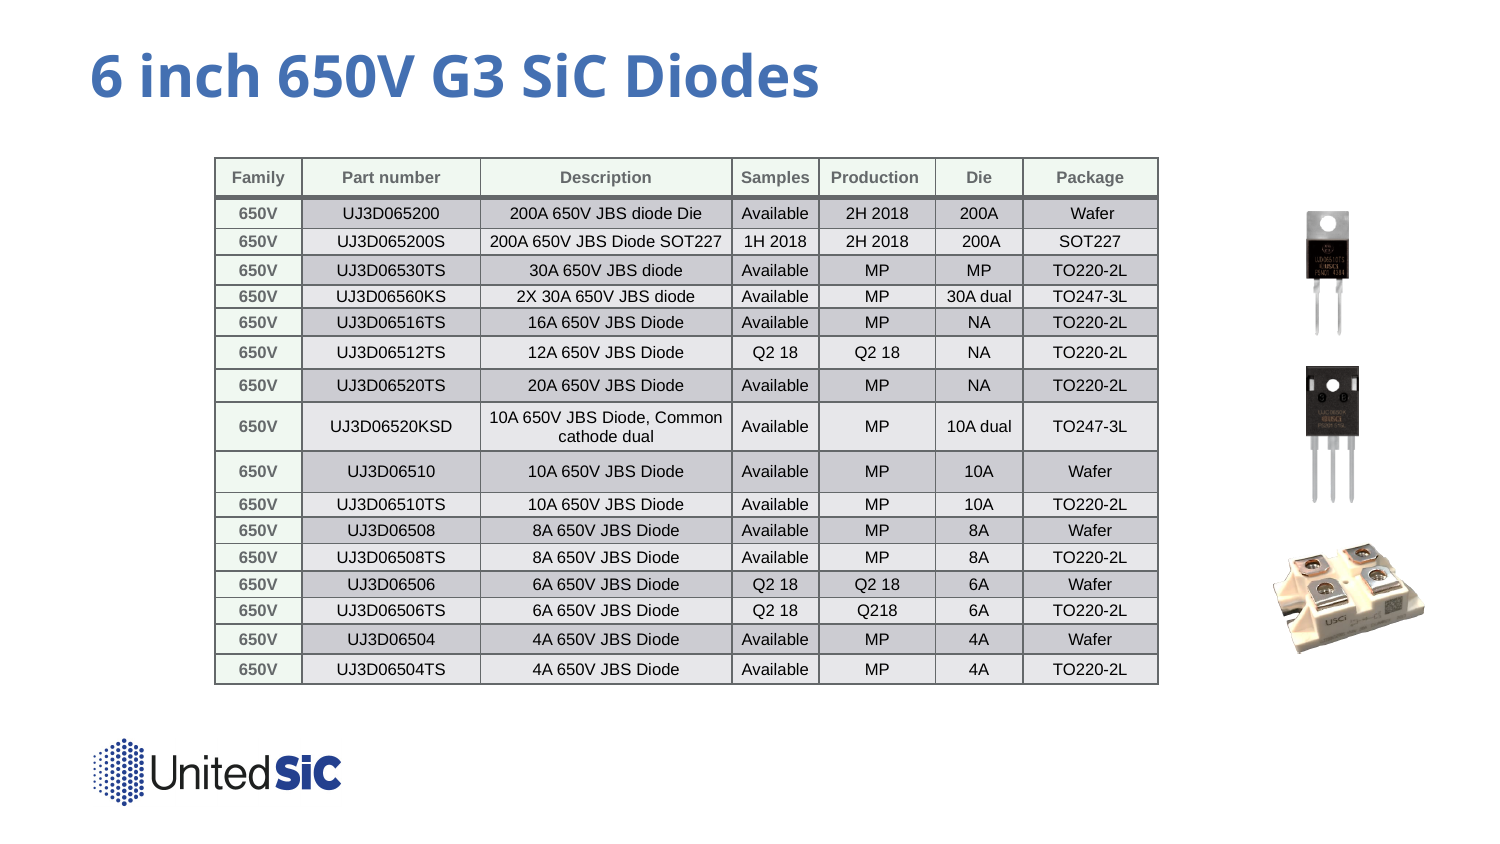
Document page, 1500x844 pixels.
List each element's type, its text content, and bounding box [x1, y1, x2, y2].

table_cell UJ3D06504TS [303, 655, 480, 683]
table_cell 8A 650V JBS Diode [481, 544, 731, 570]
table_cell Q2 18 [820, 337, 935, 368]
table_cell 650V [216, 625, 301, 653]
table_cell 650V [216, 572, 301, 597]
table_cell TO220-2L [1024, 598, 1157, 623]
table_cell SOT227 [1024, 229, 1157, 254]
table_cell 200A [936, 229, 1022, 254]
table_cell 650V [216, 493, 301, 516]
table_cell 650V [216, 309, 301, 335]
table_cell UJ3D06520KSD [303, 403, 480, 450]
table_cell 650V [216, 598, 301, 623]
table_cell 650V [216, 544, 301, 570]
table_cell 10A dual [936, 403, 1022, 450]
table_cell 10A [936, 493, 1022, 516]
picture [1306, 211, 1349, 339]
table_cell Wafer [1024, 572, 1157, 597]
table_cell UJ3D06504 [303, 625, 480, 653]
table_cell TO247-3L [1024, 286, 1157, 307]
table_cell Available [733, 309, 818, 335]
table_cell 8A [936, 544, 1022, 570]
table_cell NA [936, 337, 1022, 368]
table_cell Q2 18 [733, 572, 818, 597]
table_cell 10A 650V JBS Diode [481, 452, 731, 492]
table_cell MP [820, 493, 935, 516]
table_cell 650V [216, 200, 301, 228]
table_cell UJ3D065200 [303, 200, 480, 228]
table_cell UJ3D06560KS [303, 286, 480, 307]
table_cell 30A 650V JBS diode [481, 256, 731, 284]
table_cell 650V [216, 370, 301, 401]
table_cell MP [820, 544, 935, 570]
table_cell 4A 650V JBS Diode [481, 625, 731, 653]
table_cell Wafer [1024, 200, 1157, 228]
table_header Package [1024, 159, 1157, 195]
table_cell MP [820, 370, 935, 401]
table_cell TO220-2L [1024, 544, 1157, 570]
table_header Samples [733, 159, 818, 195]
table_cell Q2 18 [820, 572, 935, 597]
table_cell MP [820, 403, 935, 450]
table_cell MP [820, 452, 935, 492]
table_cell NA [936, 309, 1022, 335]
table_cell Available [733, 286, 818, 307]
table_cell Available [733, 493, 818, 516]
table_cell Available [733, 370, 818, 401]
table_cell 200A 650V JBS diode Die [481, 200, 731, 228]
table_cell MP [820, 256, 935, 284]
table_cell 2H 2018 [820, 229, 935, 254]
table_cell UJ3D06510 [303, 452, 480, 492]
table_cell 650V [216, 256, 301, 284]
table_cell Available [733, 518, 818, 543]
table_cell TO247-3L [1024, 403, 1157, 450]
table_cell 650V [216, 518, 301, 543]
table_header Die [936, 159, 1022, 195]
table_cell UJ3D065200S [303, 229, 480, 254]
table_cell Q2 18 [733, 598, 818, 623]
table_cell 200A 650V JBS Diode SOT227 [481, 229, 731, 254]
table_cell 10A [936, 452, 1022, 492]
table_cell 10A 650V JBS Diode, Common cathode dual [481, 403, 731, 450]
table_cell TO220-2L [1024, 370, 1157, 401]
table_cell UJ3D06530TS [303, 256, 480, 284]
table_cell Available [733, 403, 818, 450]
table_cell Available [733, 256, 818, 284]
table_cell NA [936, 370, 1022, 401]
table_cell UJ3D06510TS [303, 493, 480, 516]
table_cell Available [733, 200, 818, 228]
table_cell Wafer [1024, 518, 1157, 543]
title 6 inch 650V G3 SiC Diodes [75, 33, 1425, 117]
table_cell 10A 650V JBS Diode [481, 493, 731, 516]
table_cell MP [820, 655, 935, 683]
table_cell TO220-2L [1024, 493, 1157, 516]
table_cell 20A 650V JBS Diode [481, 370, 731, 401]
table_cell 12A 650V JBS Diode [481, 337, 731, 368]
table_cell UJ3D06506 [303, 572, 480, 597]
table_cell 650V [216, 655, 301, 683]
table_cell 650V [216, 337, 301, 368]
table_cell 650V [216, 452, 301, 492]
table_cell 2X 30A 650V JBS diode [481, 286, 731, 307]
table_header Family [216, 159, 301, 195]
table_cell MP [820, 518, 935, 543]
table_cell 8A [936, 518, 1022, 543]
table_cell MP [820, 309, 935, 335]
table_cell MP [820, 286, 935, 307]
table_cell UJ3D06520TS [303, 370, 480, 401]
table_cell Available [733, 452, 818, 492]
picture [1305, 366, 1359, 503]
table_cell 2H 2018 [820, 200, 935, 228]
table_cell 4A [936, 655, 1022, 683]
table_cell Wafer [1024, 452, 1157, 492]
table_cell UJ3D06508 [303, 518, 480, 543]
table_cell 4A 650V JBS Diode [481, 655, 731, 683]
table_cell 6A [936, 598, 1022, 623]
table_cell 16A 650V JBS Diode [481, 309, 731, 335]
table_cell Available [733, 544, 818, 570]
table_cell 650V [216, 229, 301, 254]
table_cell 200A [936, 200, 1022, 228]
picture [1263, 541, 1432, 660]
table_header Production [820, 159, 935, 195]
table_cell 4A [936, 625, 1022, 653]
table_header Part number [303, 159, 480, 195]
table_cell 6A [936, 572, 1022, 597]
table_cell UJ3D06512TS [303, 337, 480, 368]
table_cell TO220-2L [1024, 337, 1157, 368]
table_cell MP [820, 625, 935, 653]
table_cell 30A dual [936, 286, 1022, 307]
table_cell 1H 2018 [733, 229, 818, 254]
table_cell 8A 650V JBS Diode [481, 518, 731, 543]
table_cell Q2 18 [733, 337, 818, 368]
table_cell TO220-2L [1024, 309, 1157, 335]
table_cell UJ3D06508TS [303, 544, 480, 570]
table_cell Wafer [1024, 625, 1157, 653]
table_cell 650V [216, 286, 301, 307]
table_cell UJ3D06506TS [303, 598, 480, 623]
table_header Description [481, 159, 731, 195]
table_cell 650V [216, 403, 301, 450]
table_cell Q218 [820, 598, 935, 623]
table_cell 6A 650V JBS Diode [481, 572, 731, 597]
table_cell TO220-2L [1024, 655, 1157, 683]
table_cell TO220-2L [1024, 256, 1157, 284]
table_cell UJ3D06516TS [303, 309, 480, 335]
table_cell Available [733, 625, 818, 653]
table_cell 6A 650V JBS Diode [481, 598, 731, 623]
table_cell Available [733, 655, 818, 683]
picture [93, 738, 342, 807]
table_cell MP [936, 256, 1022, 284]
